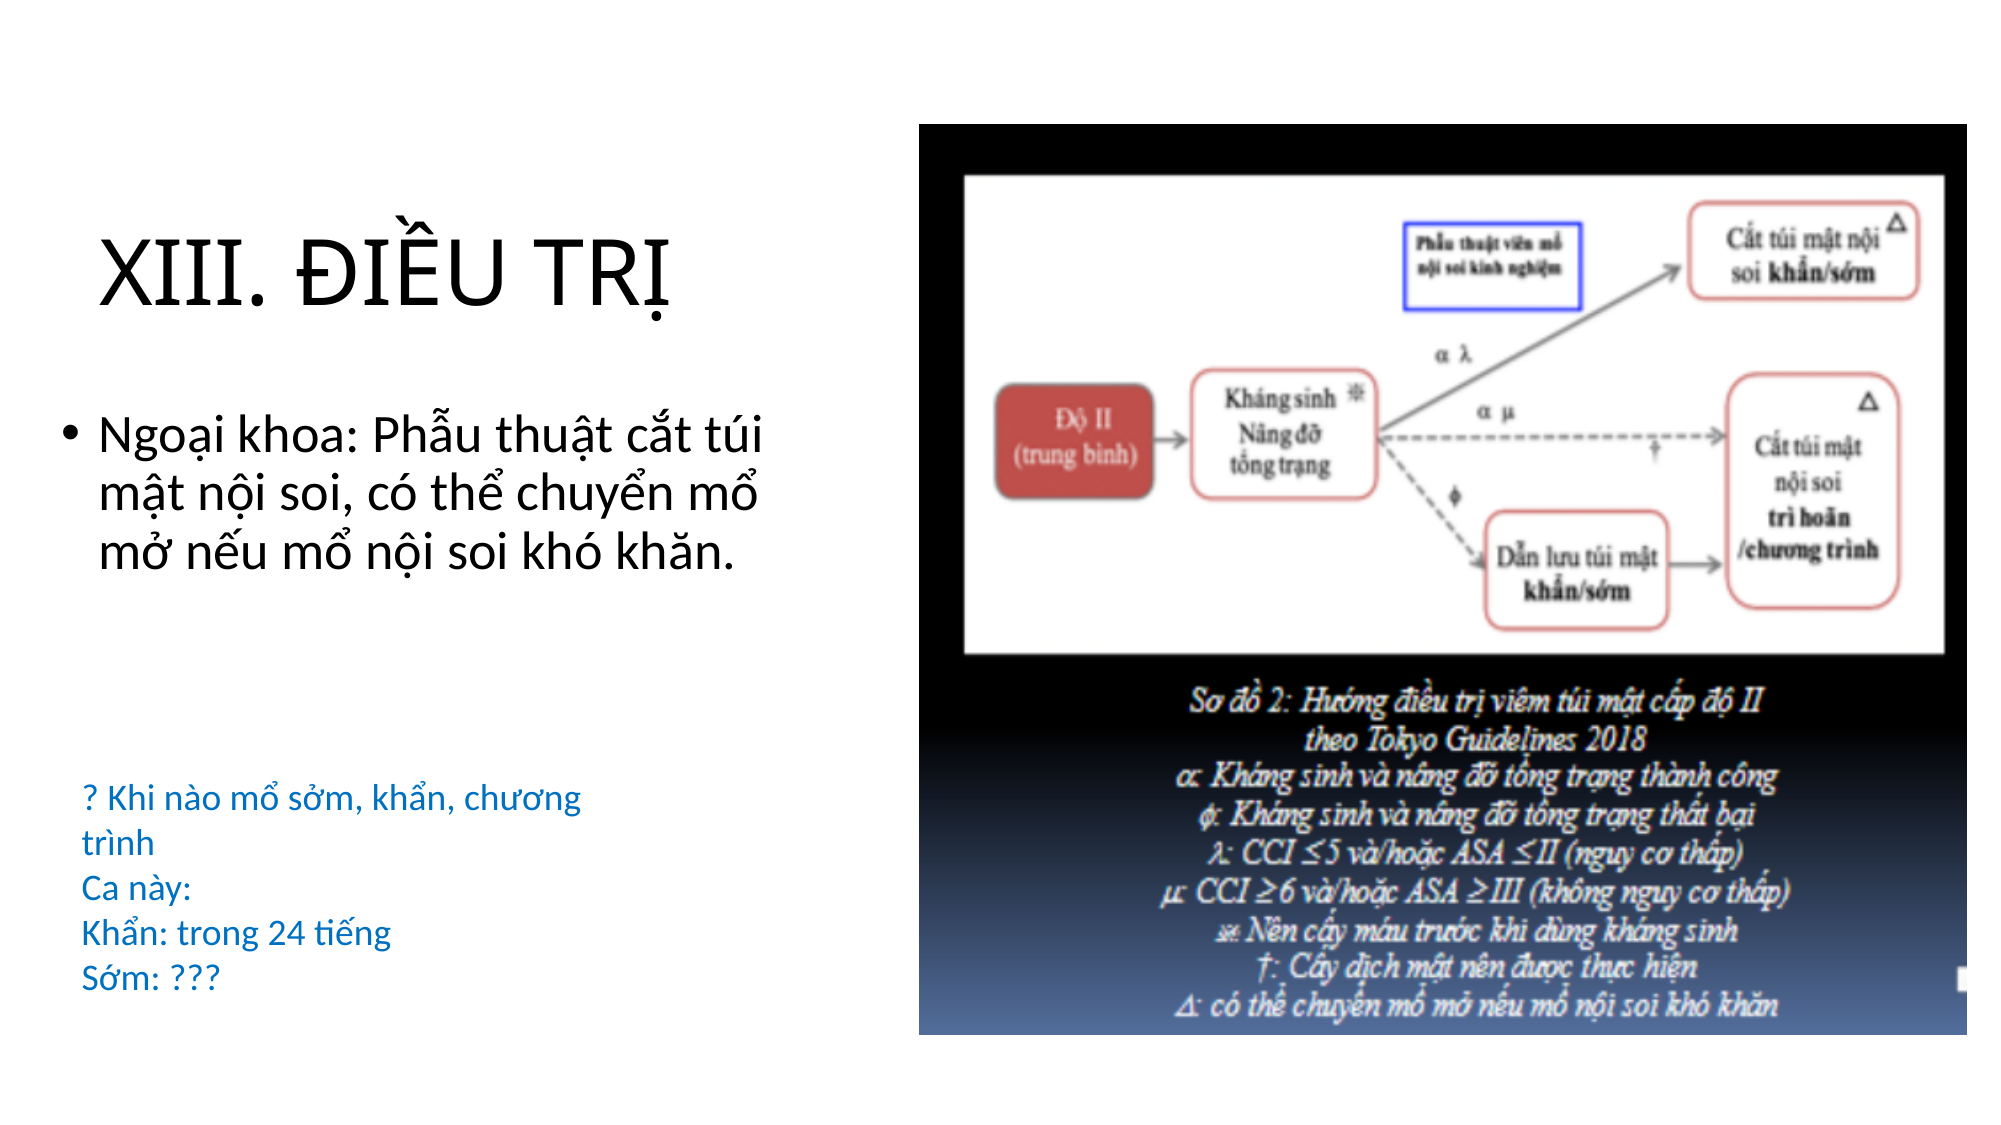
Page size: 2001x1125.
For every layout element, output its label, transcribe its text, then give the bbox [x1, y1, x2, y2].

list Ngoại khoa: Phẫu thuật cắt túi mật nội soi, có thể chuyển mổ mở nếu mổ nội soi khó khăn. [46, 398, 849, 1003]
picture [919, 124, 1967, 1035]
title XIII. ĐIỀU TRỊ [84, 91, 851, 459]
text_box ? Khi nào mổ sởm, khẩn, chương trình Ca này: Khẩn: trong 24 tiếng Sớm: ??? [66, 765, 653, 1050]
